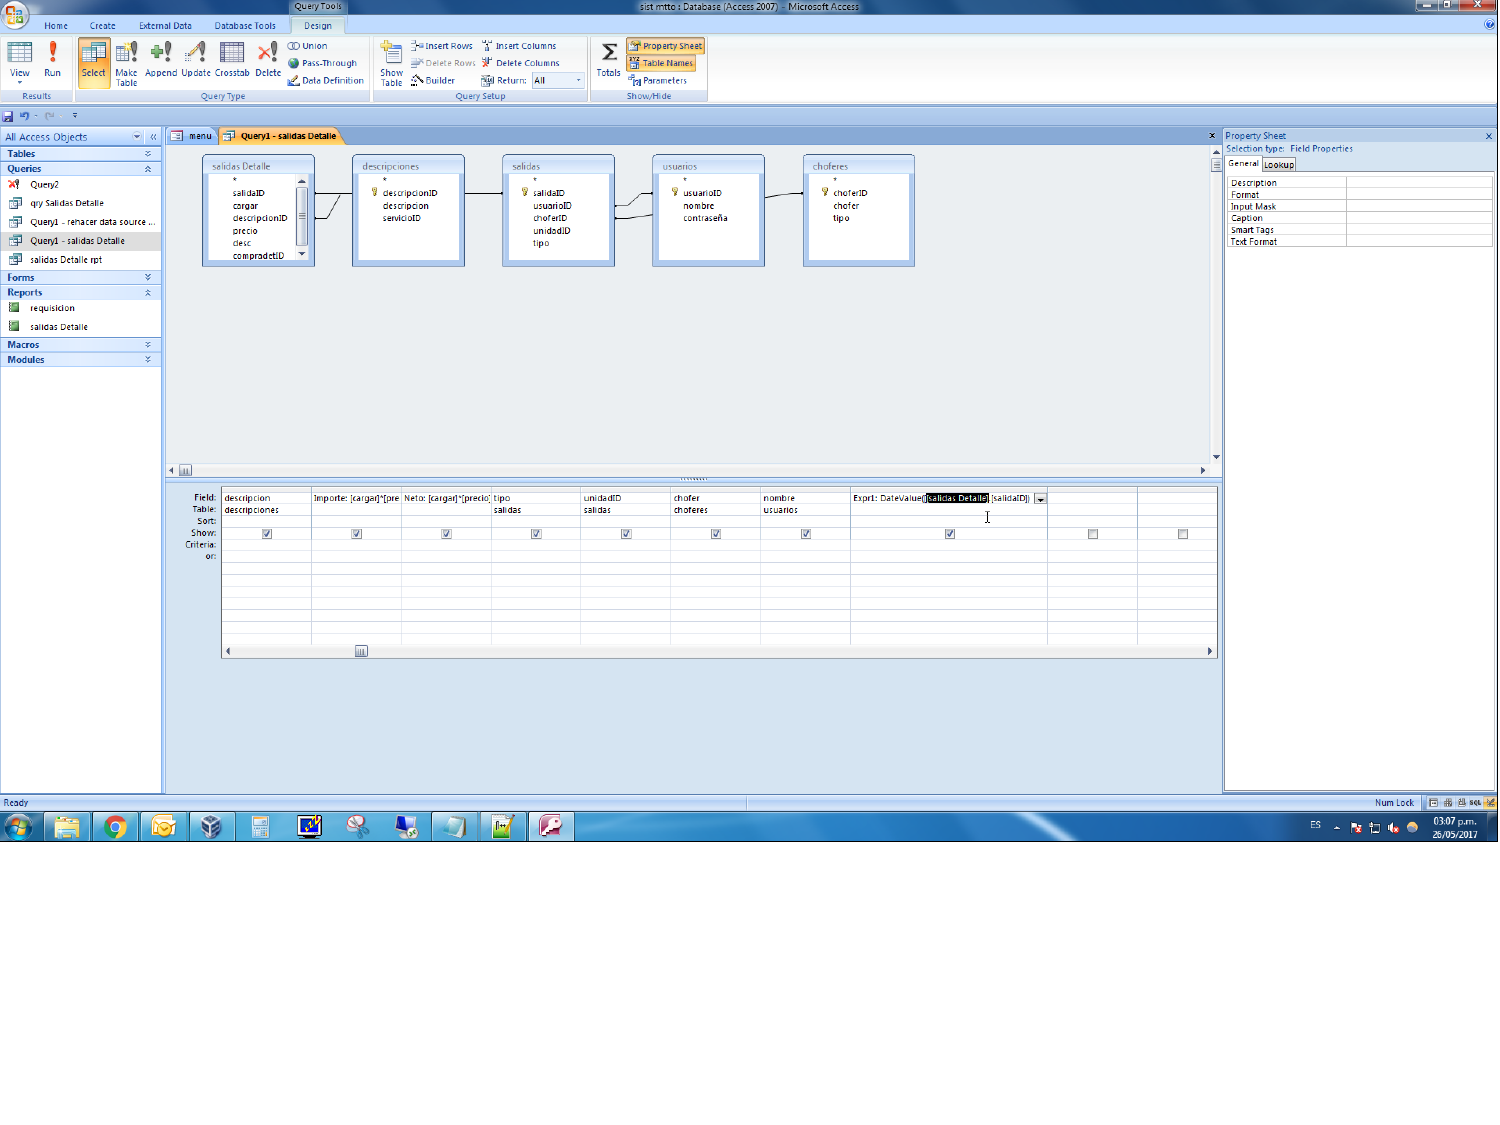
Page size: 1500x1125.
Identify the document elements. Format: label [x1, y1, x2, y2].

picture [0, 0, 1499, 842]
